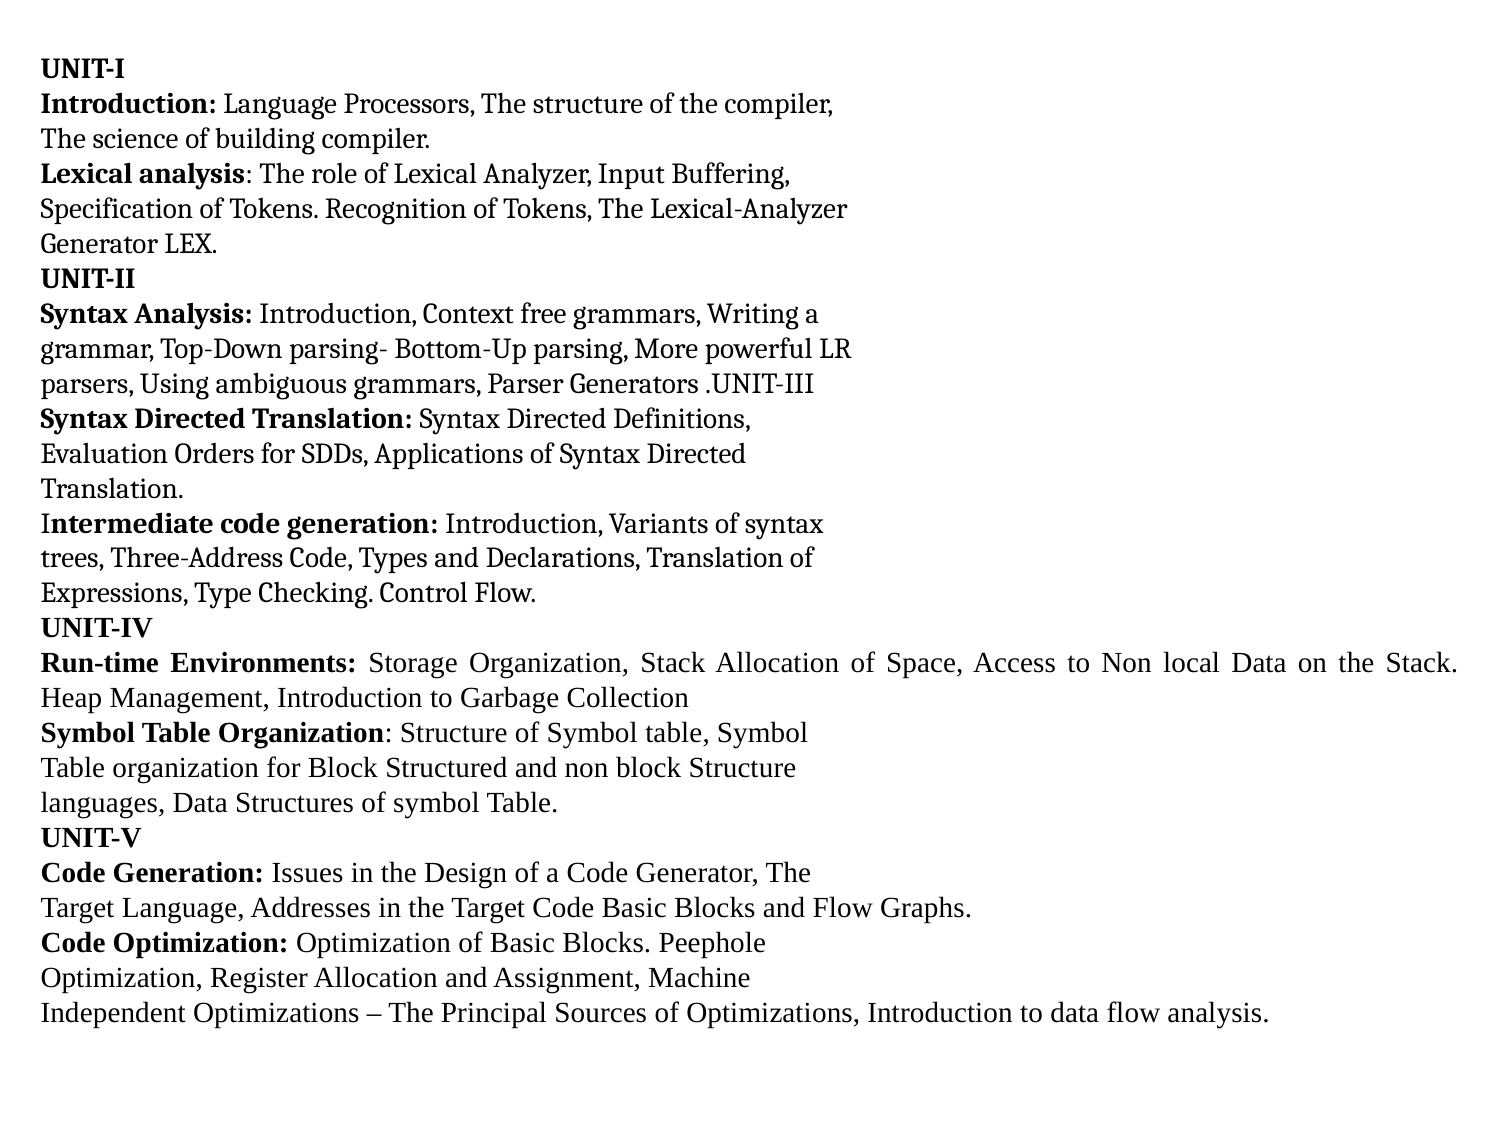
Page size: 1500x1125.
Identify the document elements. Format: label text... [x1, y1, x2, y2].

text_box UNIT-I Introduction: Language Processors, The structure of the compiler, The science of building compiler. Lexical analysis: The role of Lexical Analyzer, Input Buffering, Specification of Tokens. Recognition of Tokens, The Lexical-Analyzer Generator LEX. UNIT-II Syntax Analysis: Introduction, Context free grammars, Writing a grammar, Top-Down parsing- Bottom-Up parsing, More powerful LR parsers, Using ambiguous grammars, Parser Generators .UNIT-III Syntax Directed Translation: Syntax Directed Definitions, Evaluation Orders for SDDs, Applications of Syntax Directed Translation. Intermediate code generation: Introduction, Variants of syntax trees, Three-Address Code, Types and Declarations, Translation of Expressions, Type Checking. Control Flow. UNIT-IV Run-time Environments: Storage Organization, Stack Allocation of Space, Access to Non local Data on the Stack. Heap Management, Introduction to Garbage Collection Symbol Table Organization: Structure of Symbol table, Symbol Table organization for Block Structured and non block Structure languages, Data Structures of symbol Table. UNIT-V Code Generation: Issues in the Design of a Code Generator, The Target Language, Addresses in the Target Code Basic Blocks and Flow Graphs. Code Optimization: Optimization of Basic Blocks. Peephole Optimization, Register Allocation and Assignment, Machine Independent Optimizations – The Principal Sources of Optimizations, Introduction to data flow analysis. [25, 34, 1475, 1114]
